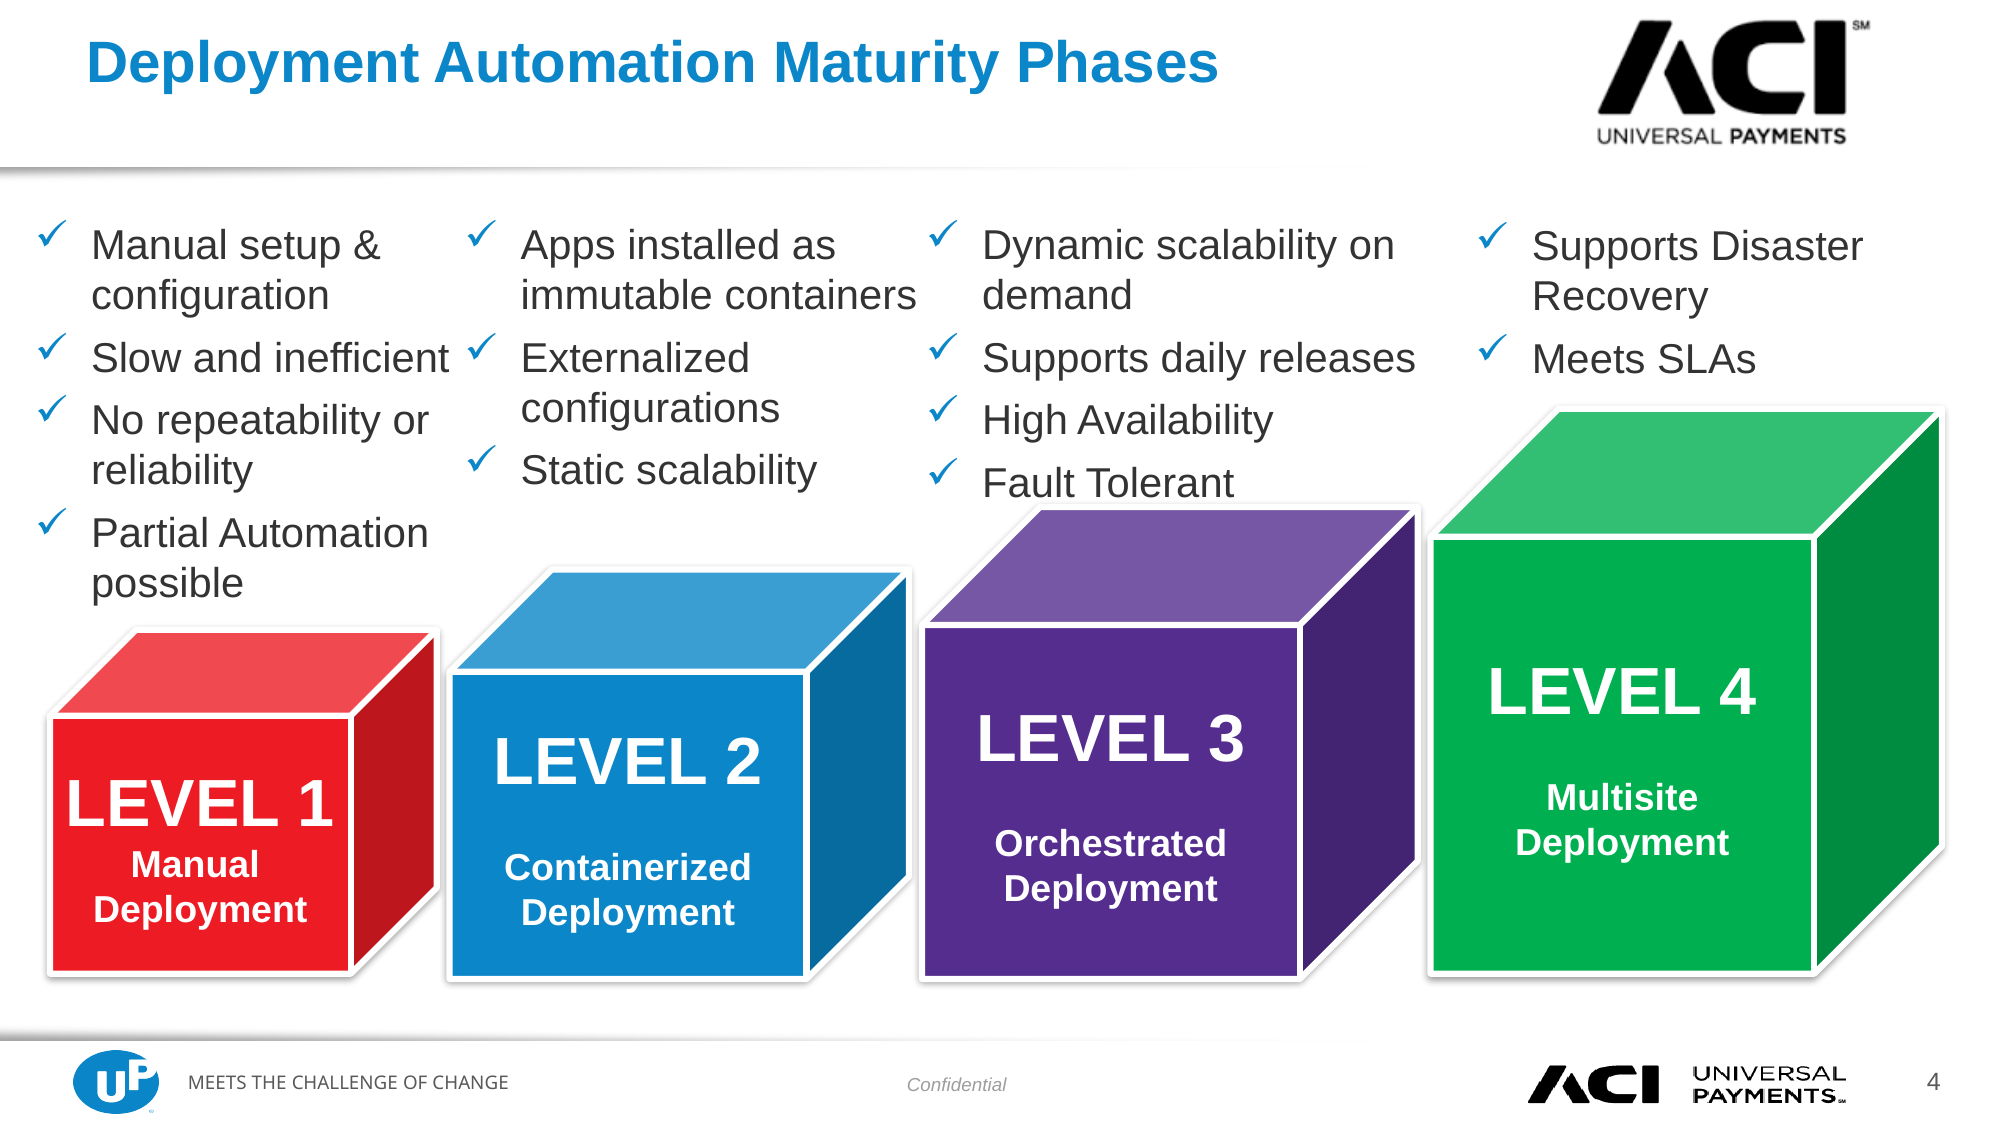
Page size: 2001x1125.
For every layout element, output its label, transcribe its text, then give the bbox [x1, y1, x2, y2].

text_box DEV Team [60, 633, 428, 712]
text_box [459, 573, 899, 668]
picture [1595, 13, 1872, 152]
list Apps installed as immutable containers Externalized configurations Static scalability [449, 210, 942, 539]
text_box LEVEL 1 Manual Deployment [46, 626, 440, 977]
text_box Build Code/Image [932, 511, 1408, 621]
list Supports Disaster Recovery Meets SLAs [1461, 211, 1957, 543]
picture [0, 167, 2000, 216]
title Deployment Automation Maturity Phases [71, 13, 1594, 105]
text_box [1440, 412, 1933, 533]
text_box LEVEL 2 Containerized Deployment [446, 566, 913, 983]
list Manual setup & configuration Slow and inefficient No repeatability or reliability Partial Automation possible [19, 210, 467, 607]
text_box LEVEL 4 Multisite Deployment [1427, 405, 1946, 977]
list Dynamic scalability on demand Supports daily releases High Availability Fault Tolerant [910, 210, 1461, 541]
text_box LEVEL 3 Orchestrated Deployment [918, 503, 1421, 983]
picture [0, 991, 2001, 1125]
